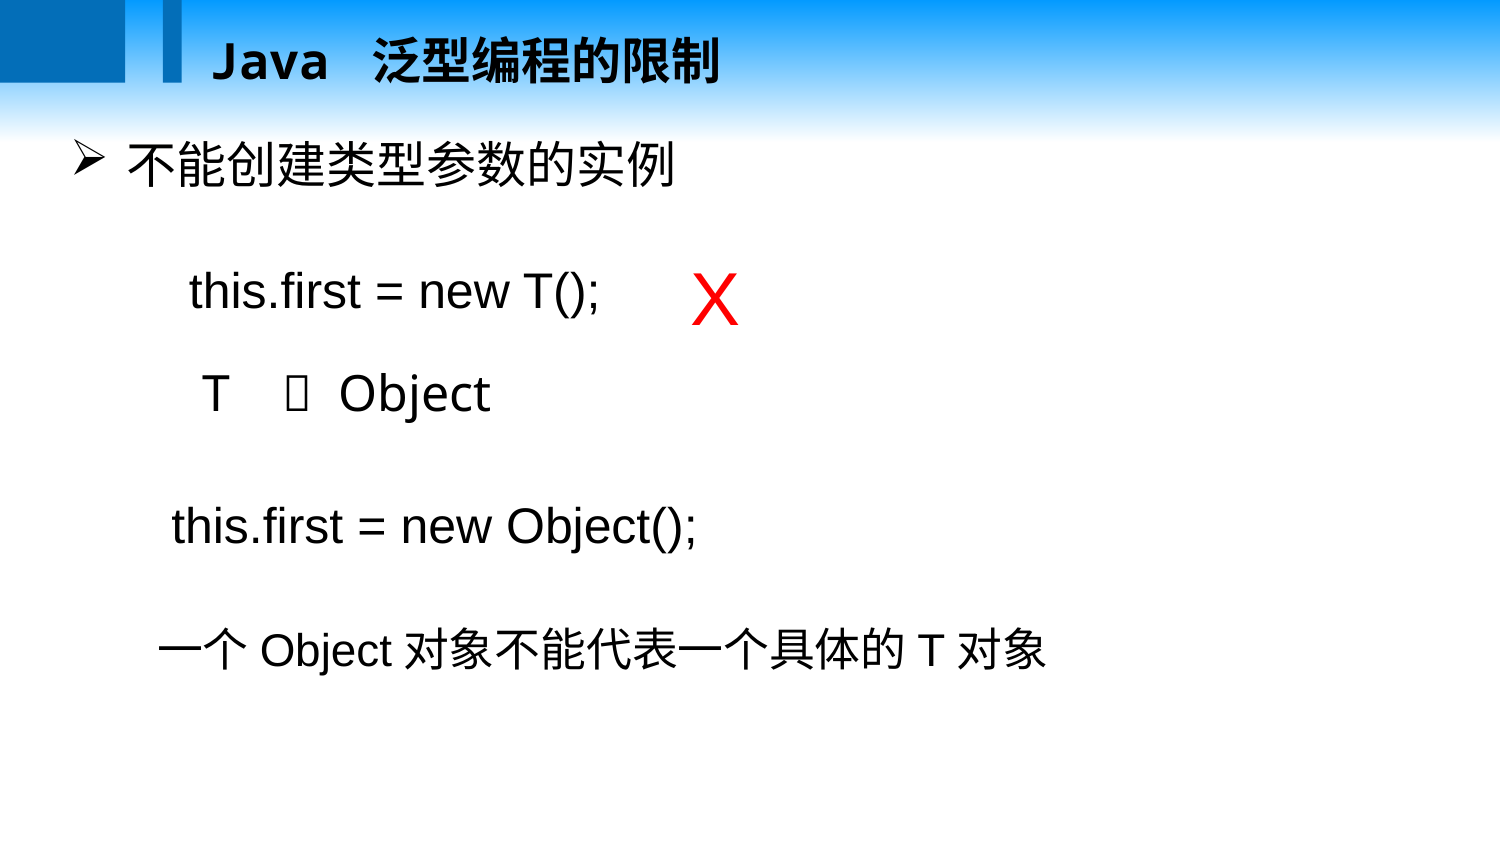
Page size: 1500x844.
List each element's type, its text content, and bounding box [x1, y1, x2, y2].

text_box this.first = new Object(); [154, 484, 715, 563]
text_box Java 泛型编程的限制 [194, 10, 1105, 97]
text_box 不能创建类型参数的实例 [55, 126, 692, 202]
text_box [170, 338, 700, 446]
text_box 一个Object对象不能代表一个具体的T对象 [142, 613, 1063, 684]
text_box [0, 0, 182, 83]
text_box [171, 243, 757, 388]
